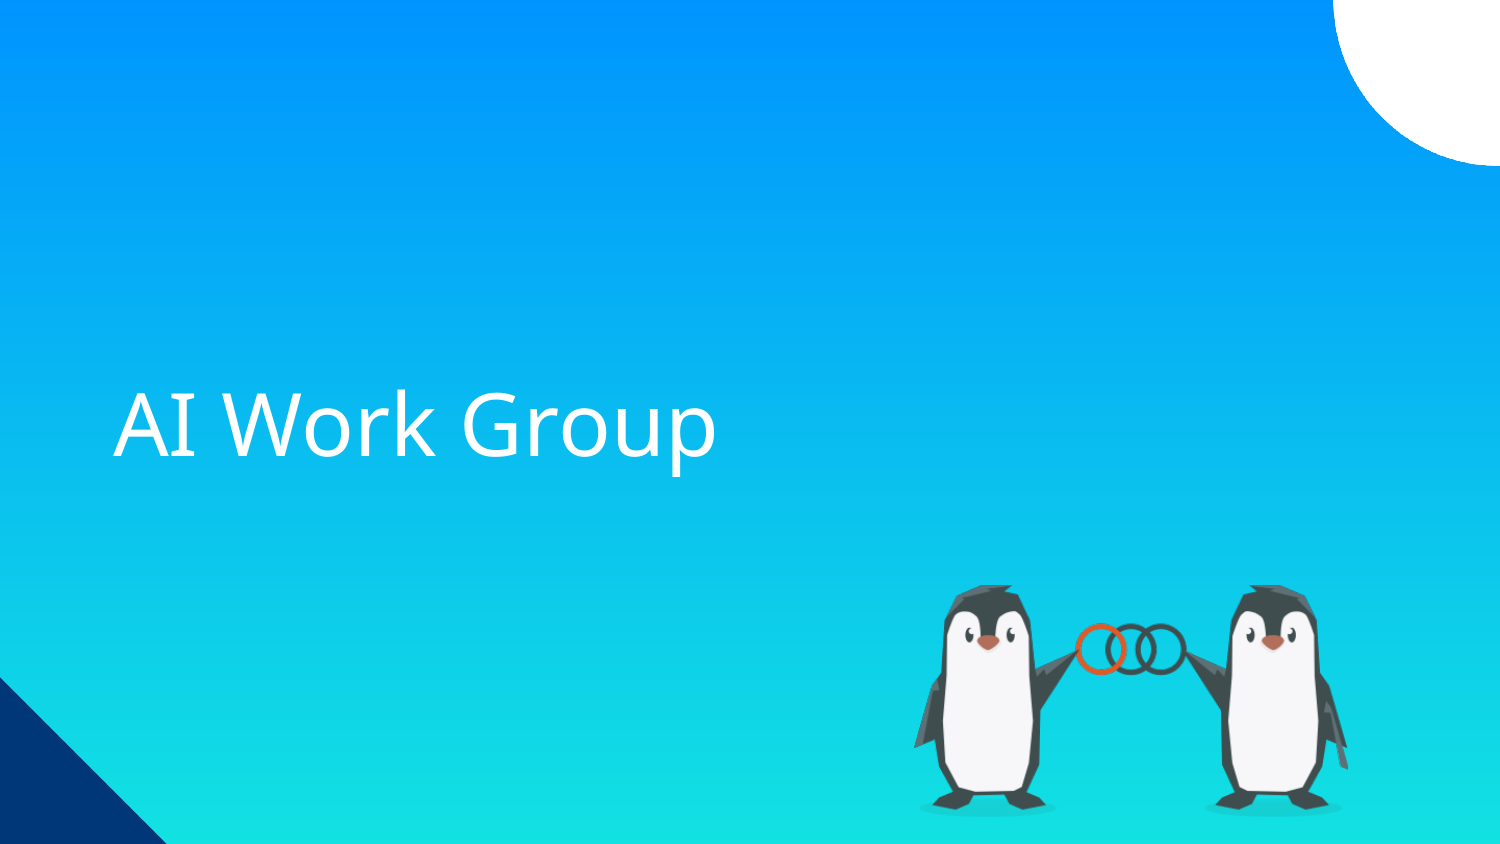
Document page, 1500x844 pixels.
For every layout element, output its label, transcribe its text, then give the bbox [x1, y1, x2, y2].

picture [0, 0, 1500, 166]
picture [914, 585, 1348, 817]
title AI Work Group [98, 353, 1447, 491]
